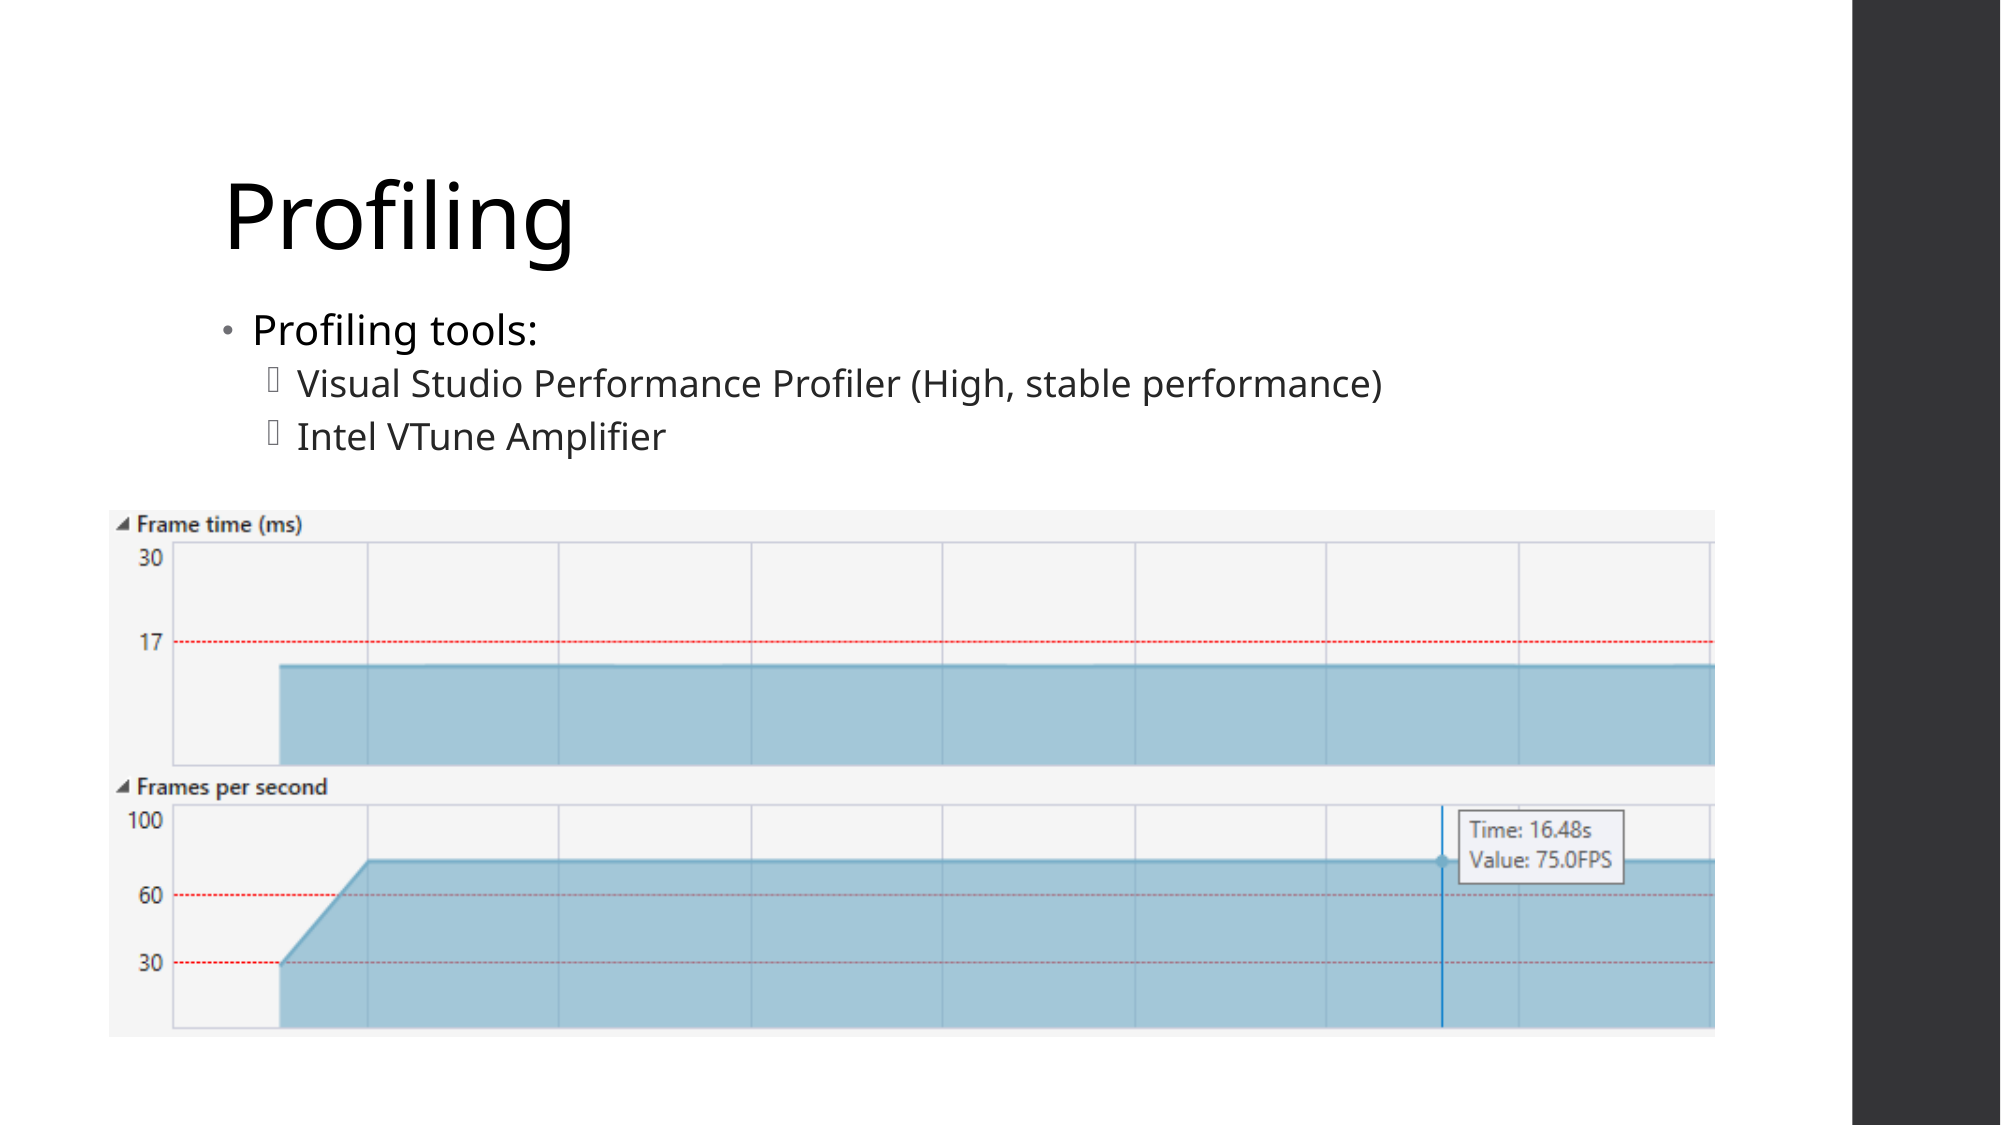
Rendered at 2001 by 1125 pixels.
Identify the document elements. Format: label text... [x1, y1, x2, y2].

list Profiling tools: Visual Studio Performance Profiler (High, stable performance) Intel VTune Amplifier [206, 299, 1617, 505]
picture [109, 510, 1715, 1037]
title Profiling [206, 60, 1797, 278]
